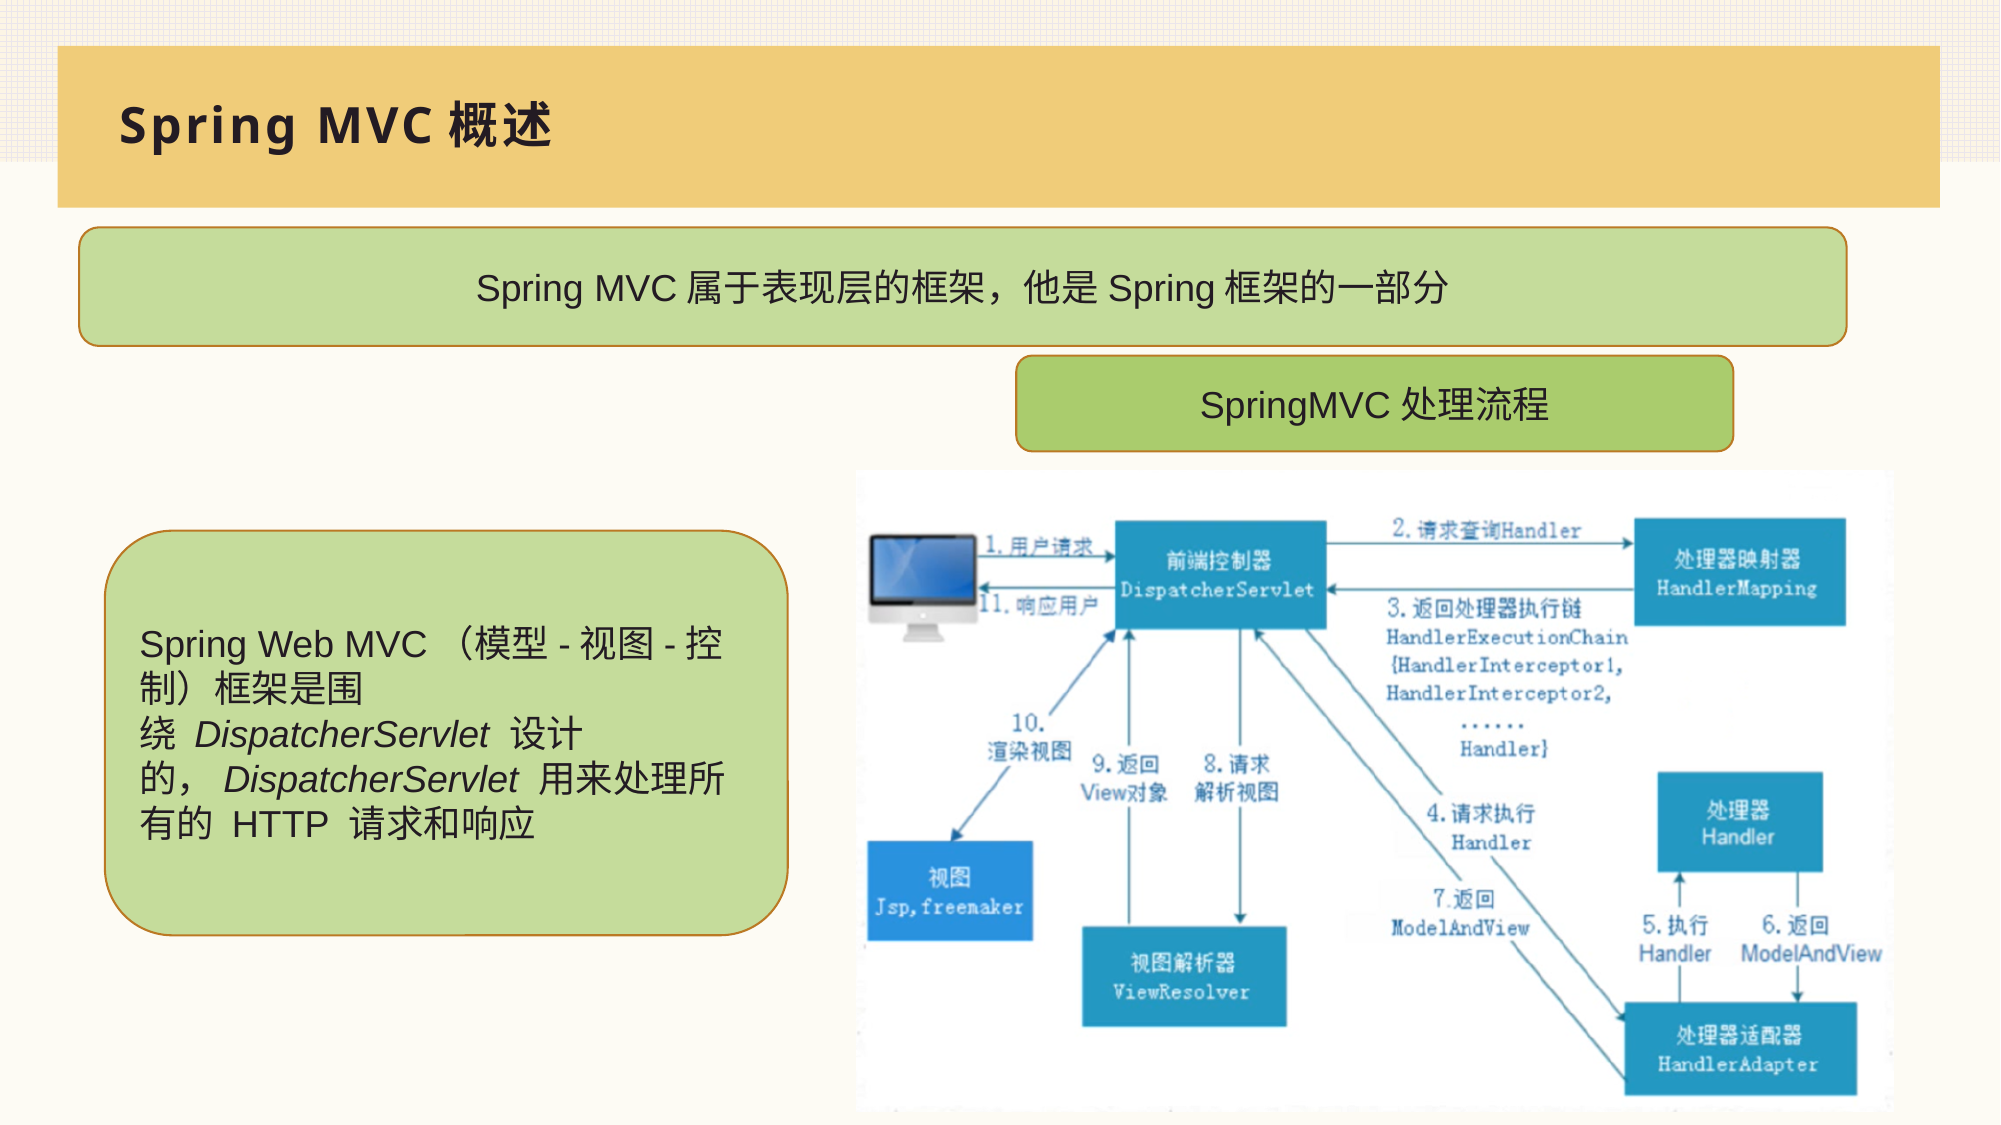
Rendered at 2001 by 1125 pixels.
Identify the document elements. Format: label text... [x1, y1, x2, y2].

text_box Spring MVC属于表现层的框架，他是Spring框架的一部分 [78, 226, 1848, 347]
text_box SpringMVC处理流程 [1015, 354, 1735, 453]
text_box Spring Web MVC（模型-视图-控制）框架是围绕 DispatcherServlet 设计的，DispatcherServlet 用来处理所有的 HTTP 请求和响应 [103, 529, 789, 937]
picture [855, 470, 1894, 1112]
title Spring MVC概述 [104, 79, 1894, 176]
